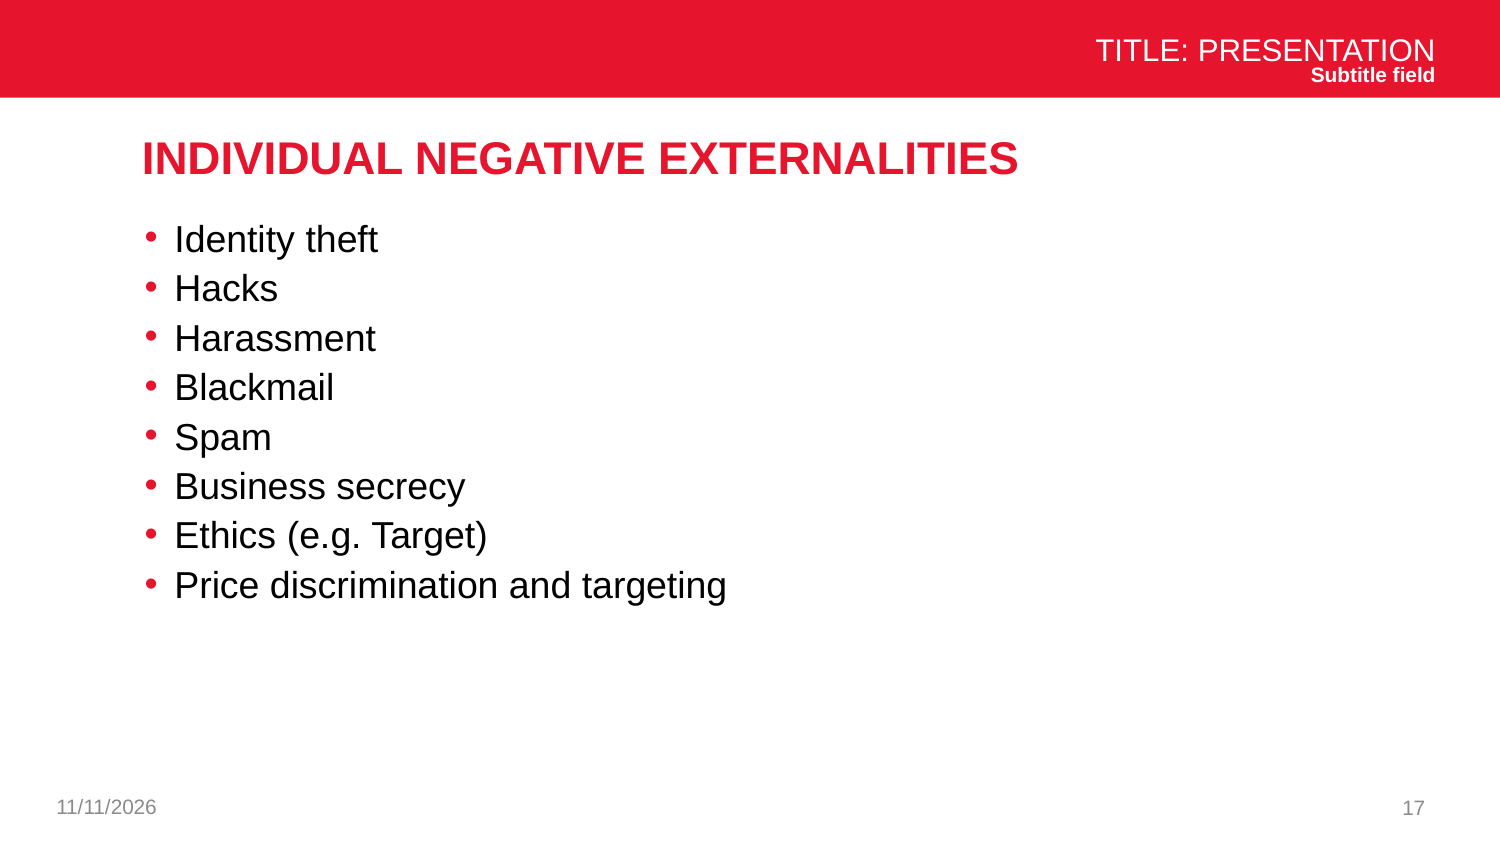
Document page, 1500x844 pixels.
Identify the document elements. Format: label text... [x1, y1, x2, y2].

list Title: Presentation [346, 19, 1451, 51]
slide_number 17 [1090, 785, 1441, 830]
list Subtitle field [346, 51, 1451, 82]
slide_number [41, 783, 392, 829]
list Identity theft Hacks Harassment Blackmail Spam Business secrecy Ethics (e.g. Target) Price discrimination and targeting [53, 202, 1436, 754]
title Individual Negative externalities [53, 113, 1435, 199]
